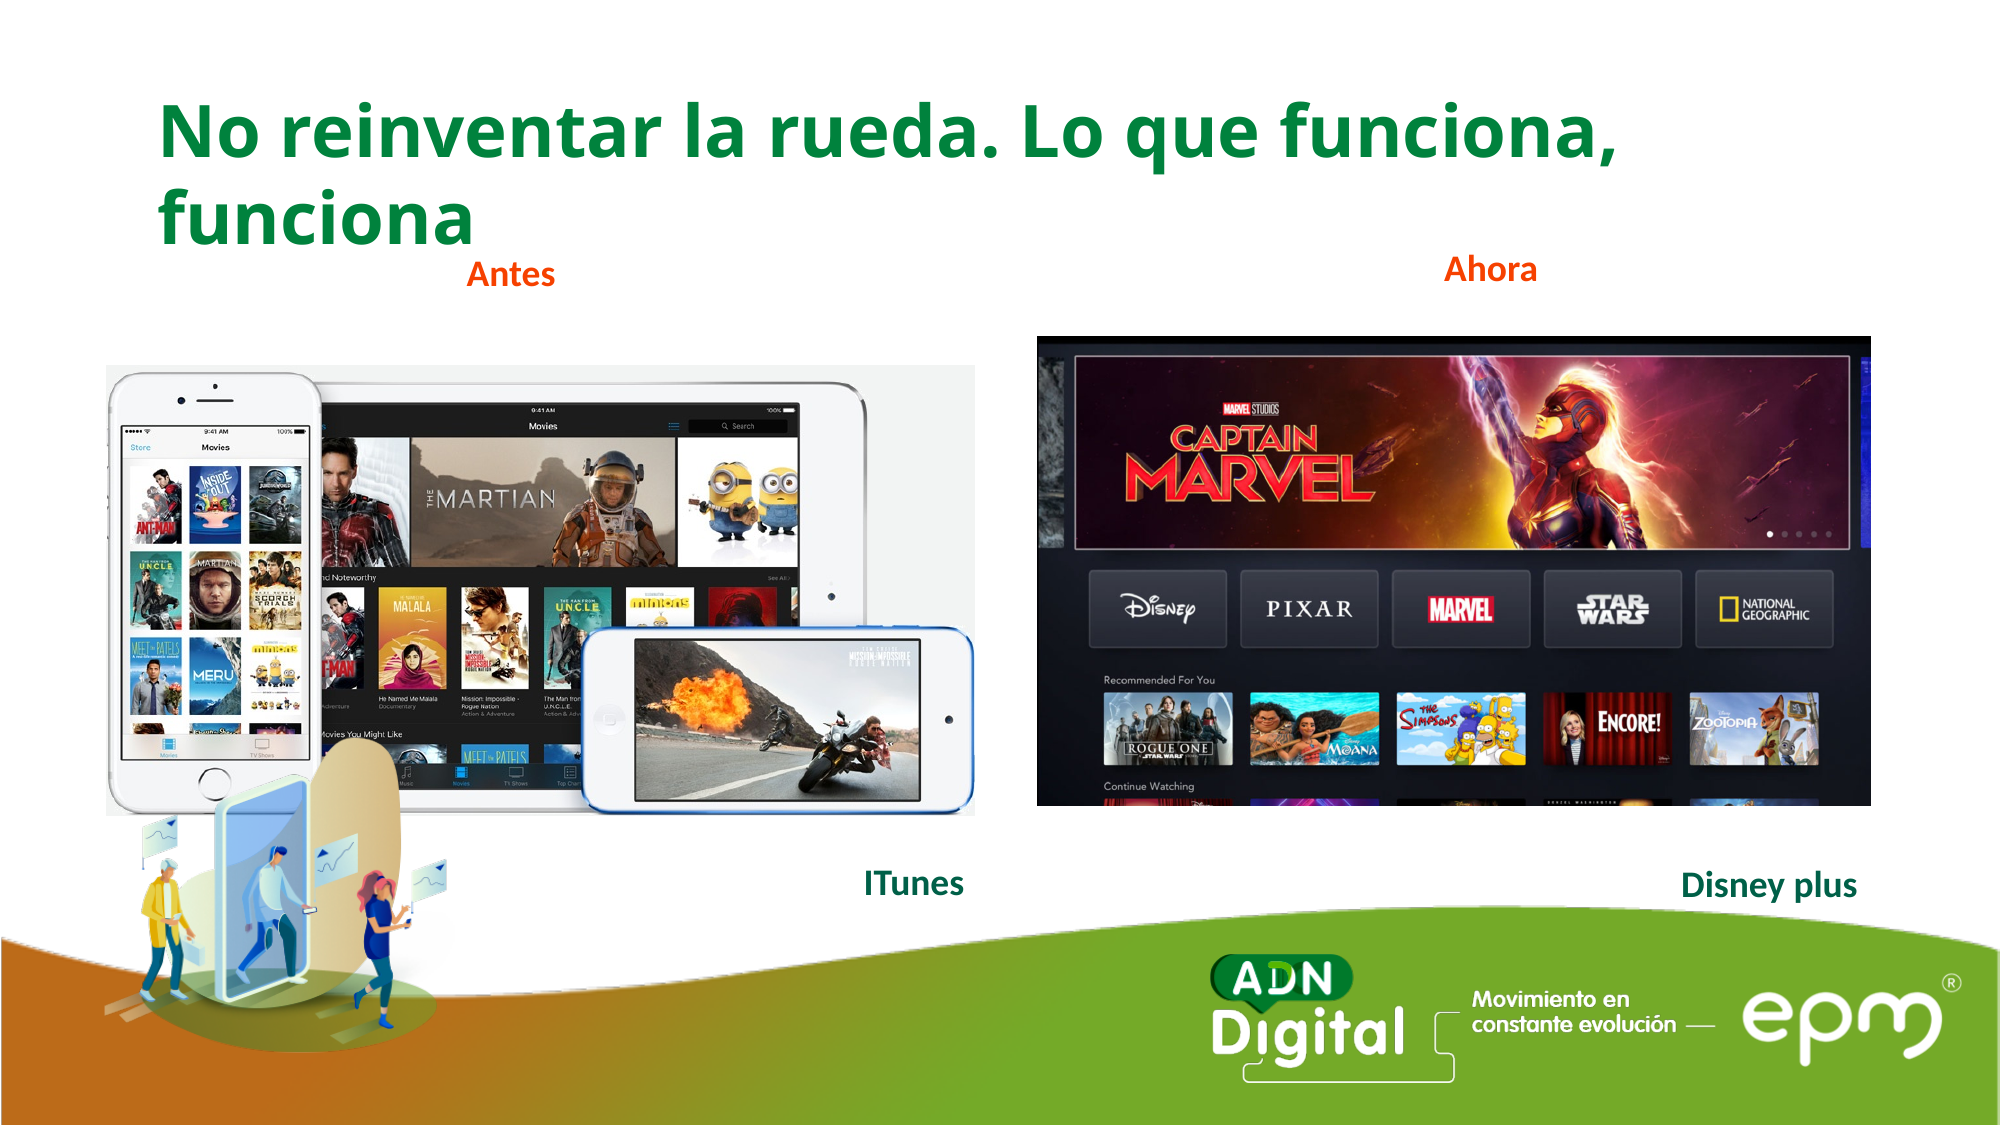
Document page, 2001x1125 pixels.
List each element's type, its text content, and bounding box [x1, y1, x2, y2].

text_box Antes [451, 241, 571, 302]
text_box Disney plus [1666, 852, 1874, 904]
picture [1037, 336, 1872, 806]
text_box No reinventar la rueda. Lo que funciona, funciona [142, 77, 1912, 267]
text_box ITunes [848, 851, 980, 904]
picture [0, 365, 2000, 1125]
text_box Ahora [1429, 236, 1554, 297]
